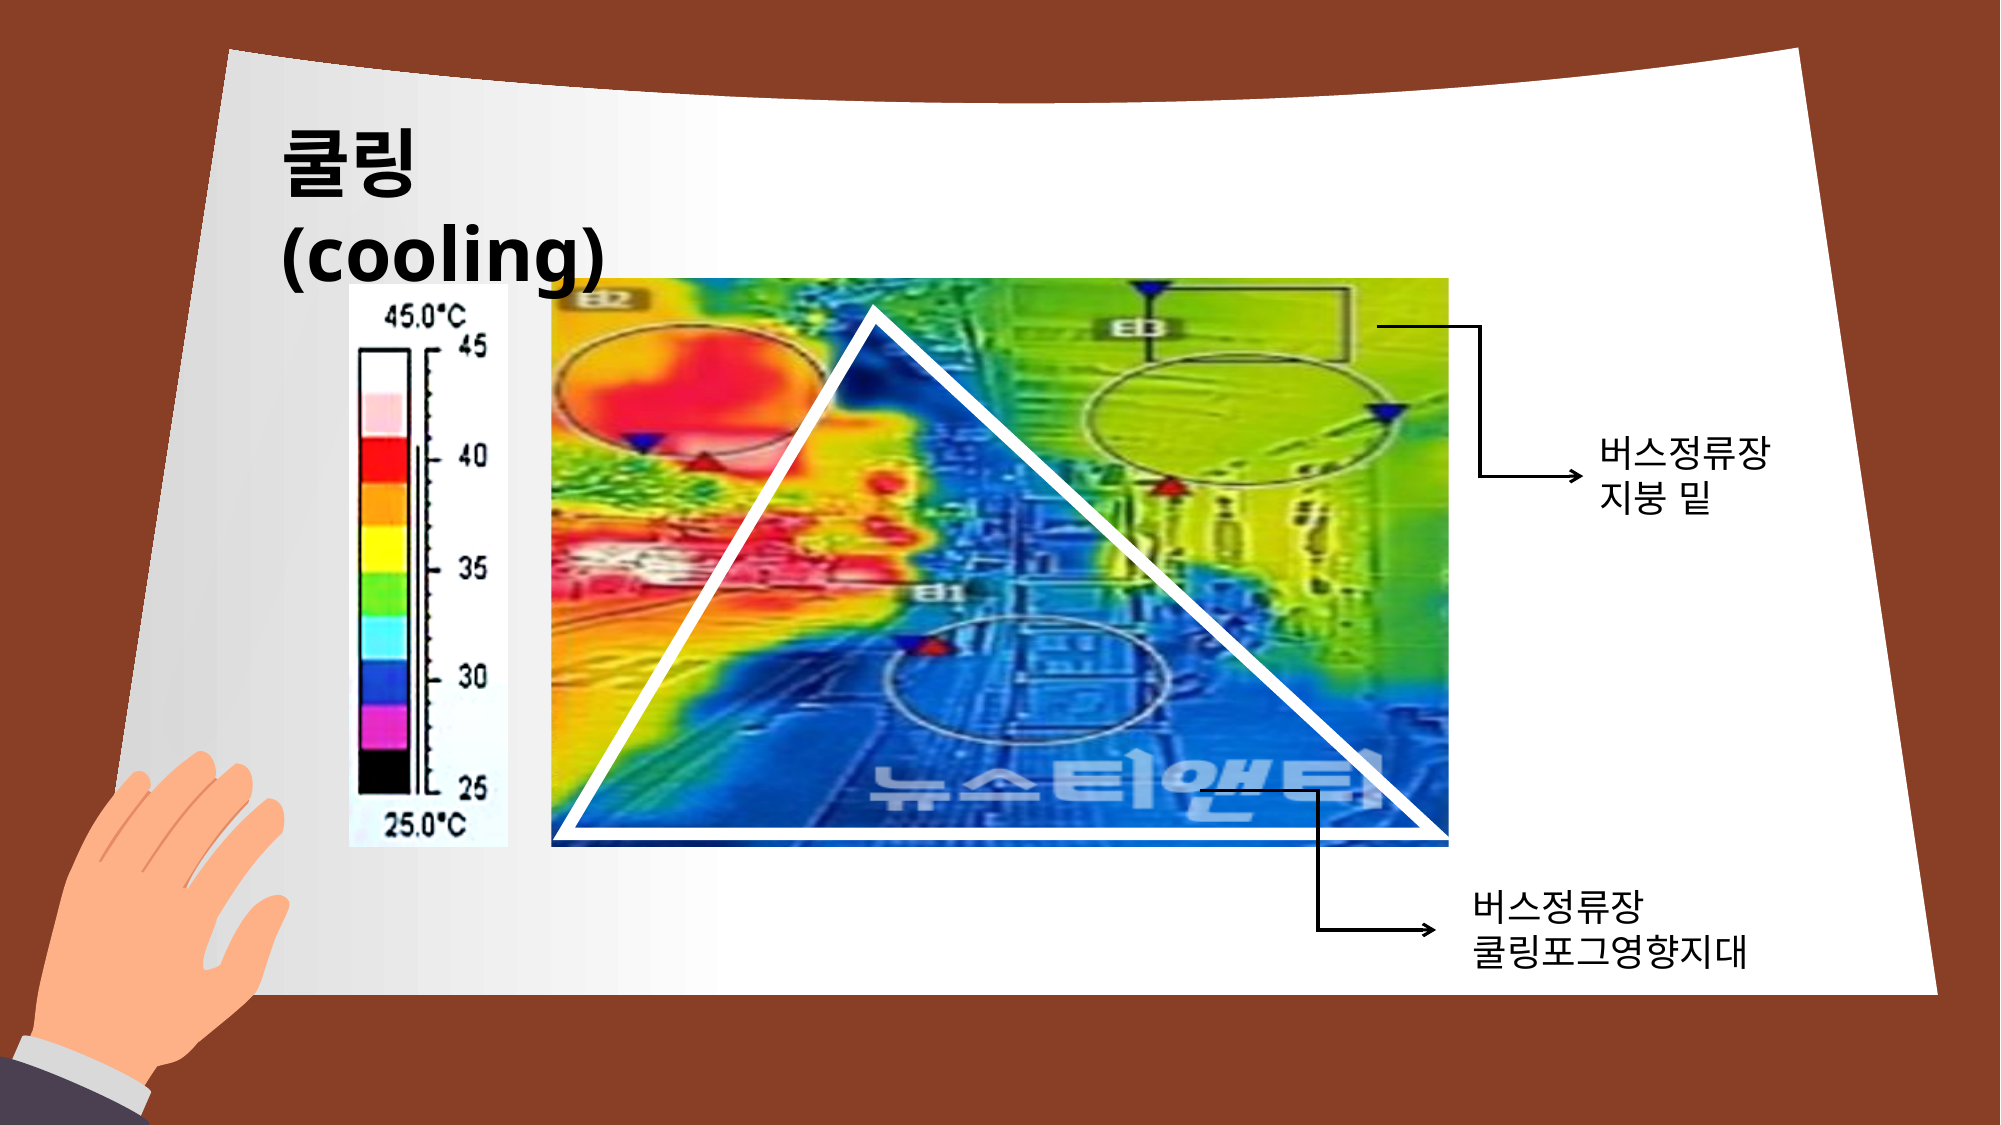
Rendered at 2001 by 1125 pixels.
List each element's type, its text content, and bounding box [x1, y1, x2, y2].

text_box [1199, 790, 1437, 930]
text_box 쿨링(cooling) [266, 108, 668, 304]
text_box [0, 736, 273, 1125]
picture [349, 284, 508, 847]
text_box 버스정류장 지붕 밑 [1584, 423, 1815, 528]
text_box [1376, 326, 1584, 477]
picture [551, 278, 1449, 847]
text_box 버스정류장 쿨링포그영향지대 [1458, 876, 1804, 982]
text_box [122, 46, 1940, 997]
